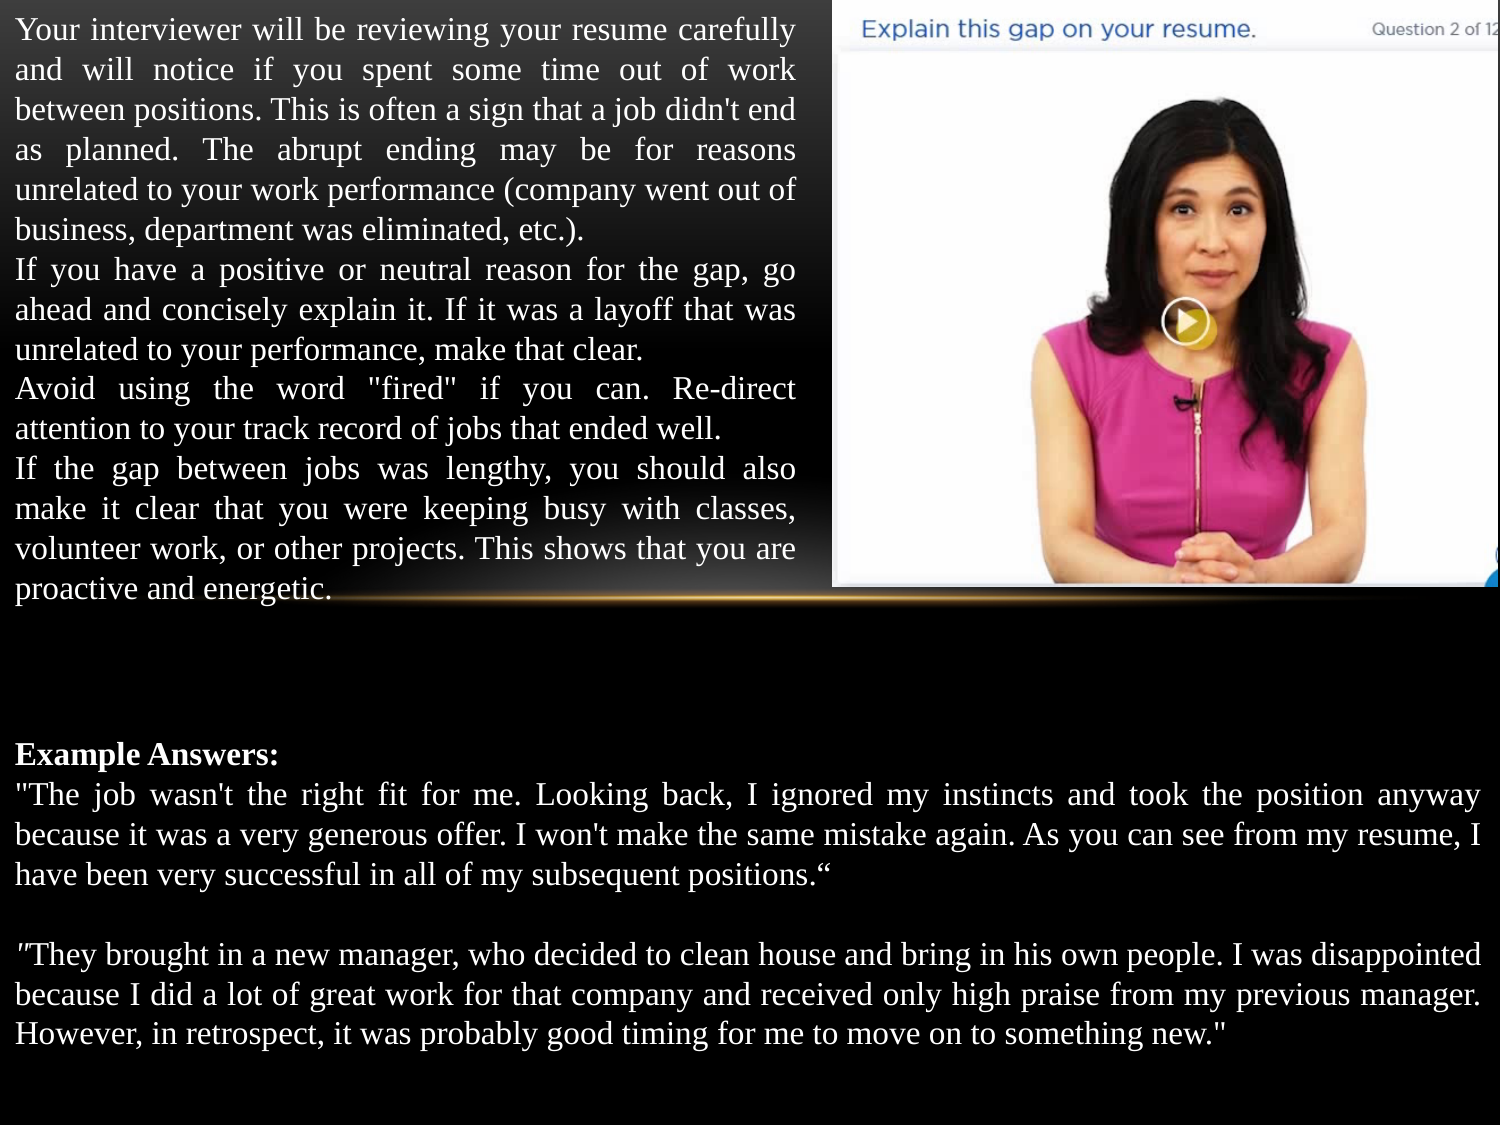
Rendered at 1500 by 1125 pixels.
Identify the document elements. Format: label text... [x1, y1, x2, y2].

text_box Example Answers: "The job wasn't the right fit for me. Looking back, I ignored my instincts and took the position anyway because it was a very generous offer. I won't make the same mistake again. As you can see from my resume, I have been very successful in all of my subsequent positions.“ "They brought in a new manager, who decided to clean house and bring in his own people. I was disappointed because I did a lot of great work for that company and received only high praise from my previous manager. However, in retrospect, it was probably good timing for me to move on to something new." [0, 724, 1499, 1060]
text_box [831, 0, 1500, 588]
picture [0, 0, 1500, 750]
text_box Your interviewer will be reviewing your resume carefully and will notice if you spent some time out of work between positions. This is often a sign that a job didn't end as planned. The abrupt ending may be for reasons unrelated to your work performance (company went out of business, department was eliminated, etc.). If you have a positive or neutral reason for the gap, go ahead and concisely explain it. If it was a layoff that was unrelated to your performance, make that clear. Avoid using the word "fired" if you can. Re-direct attention to your track record of jobs that ended well. If the gap between jobs was lengthy, you should also make it clear that you were keeping busy with classes, volunteer work, or other projects. This shows that you are proactive and energetic. [0, 0, 813, 654]
